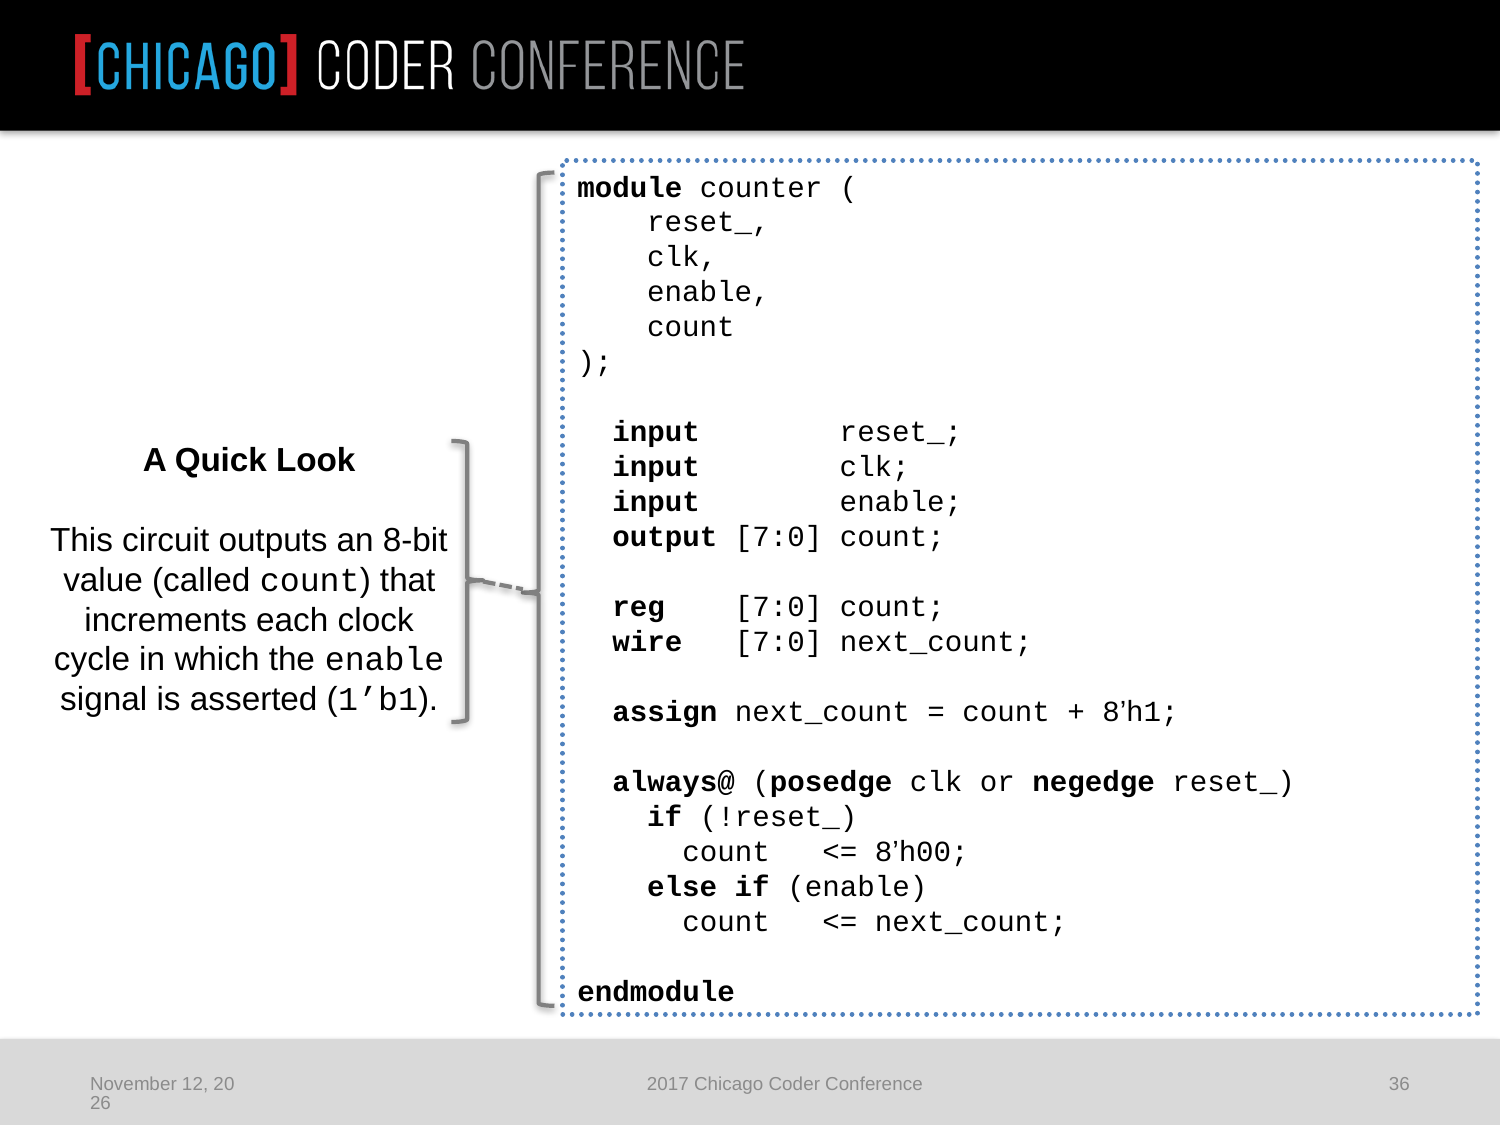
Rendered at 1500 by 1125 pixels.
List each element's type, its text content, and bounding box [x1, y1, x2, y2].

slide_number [75, 1053, 258, 1114]
text_box [451, 438, 482, 725]
text_box A Quick Look This circuit outputs an 8-bit value (called count) that increments each clock cycle in which the enable signal is asserted (1’b1). [31, 430, 468, 725]
footer 2017 Chicago Coder Conference [258, 1053, 1316, 1114]
slide_number 36 [1316, 1053, 1425, 1114]
picture [75, 34, 744, 98]
text_box [528, 170, 555, 1008]
text_box module counter ( reset_, clk, enable, count ); input reset_; input clk; input enable; output [7:0] count; reg [7:0] count; wire [7:0] next_count; assign next_count = count + 8’h1; always@ (posedge clk or negedge reset_) if (!reset_) count <= 8’h00; else if (enable) count <= next_count; endmodule [562, 160, 1478, 1015]
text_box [482, 579, 524, 593]
